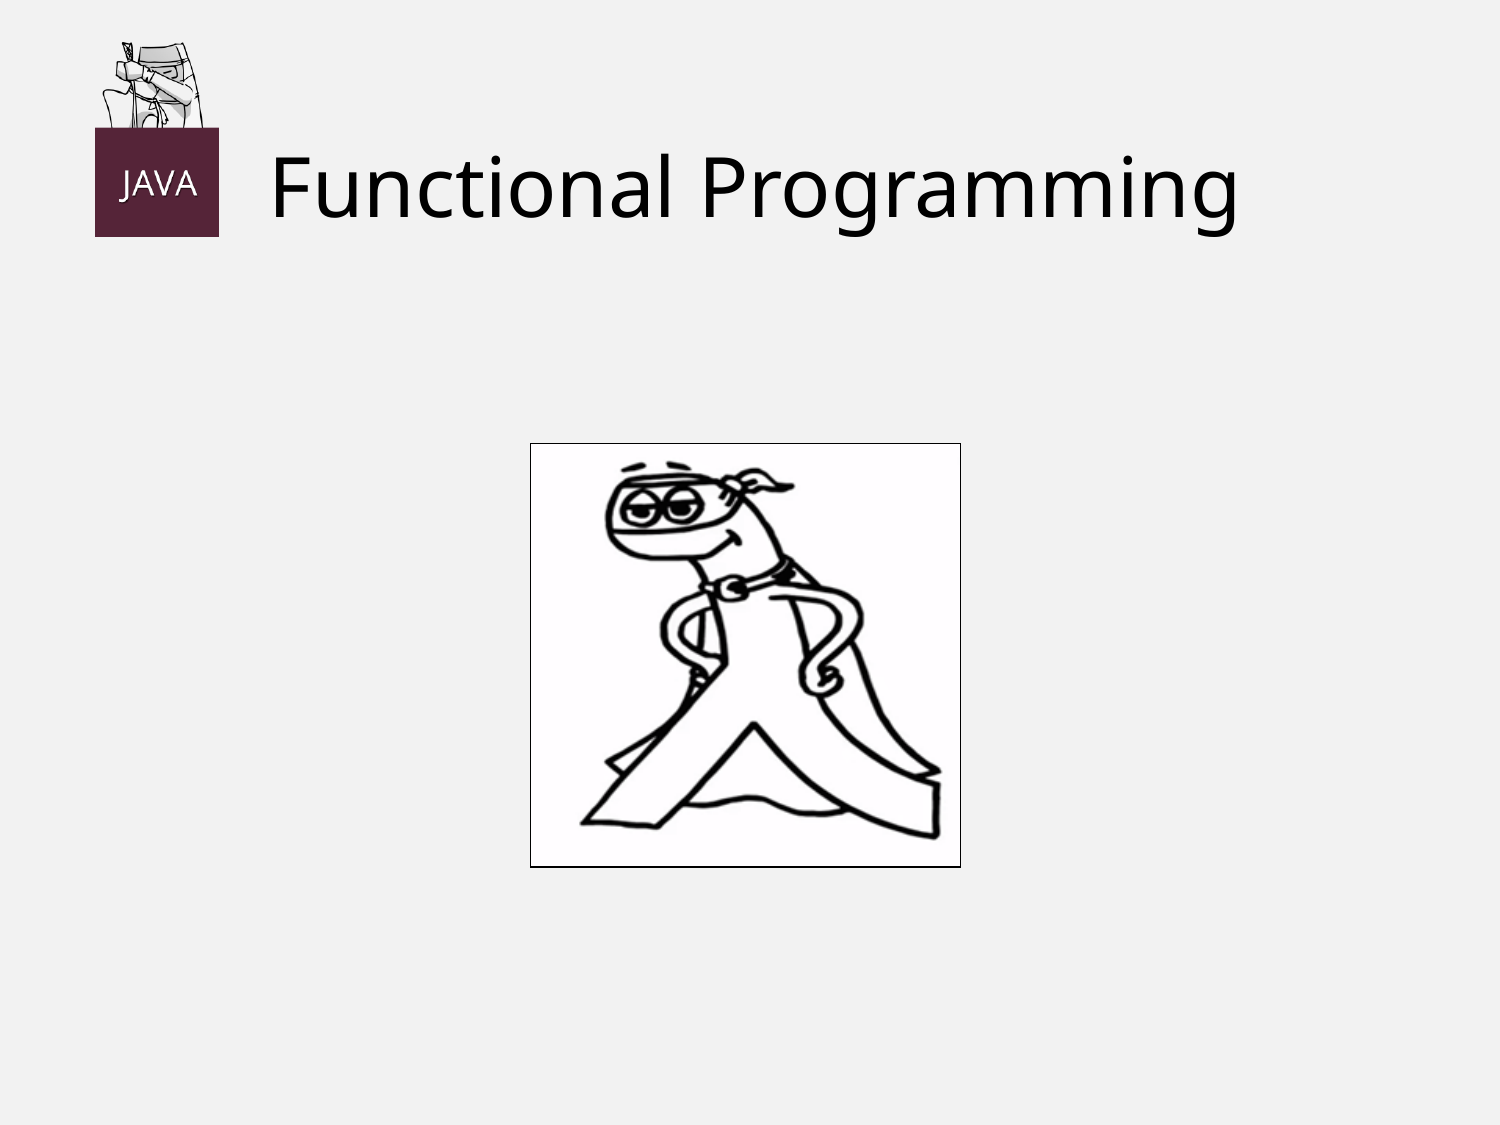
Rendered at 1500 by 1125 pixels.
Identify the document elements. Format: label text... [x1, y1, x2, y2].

picture [531, 444, 960, 867]
picture [95, 42, 219, 238]
title Functional Programming [253, 90, 1500, 279]
text_box [53, 302, 1388, 728]
